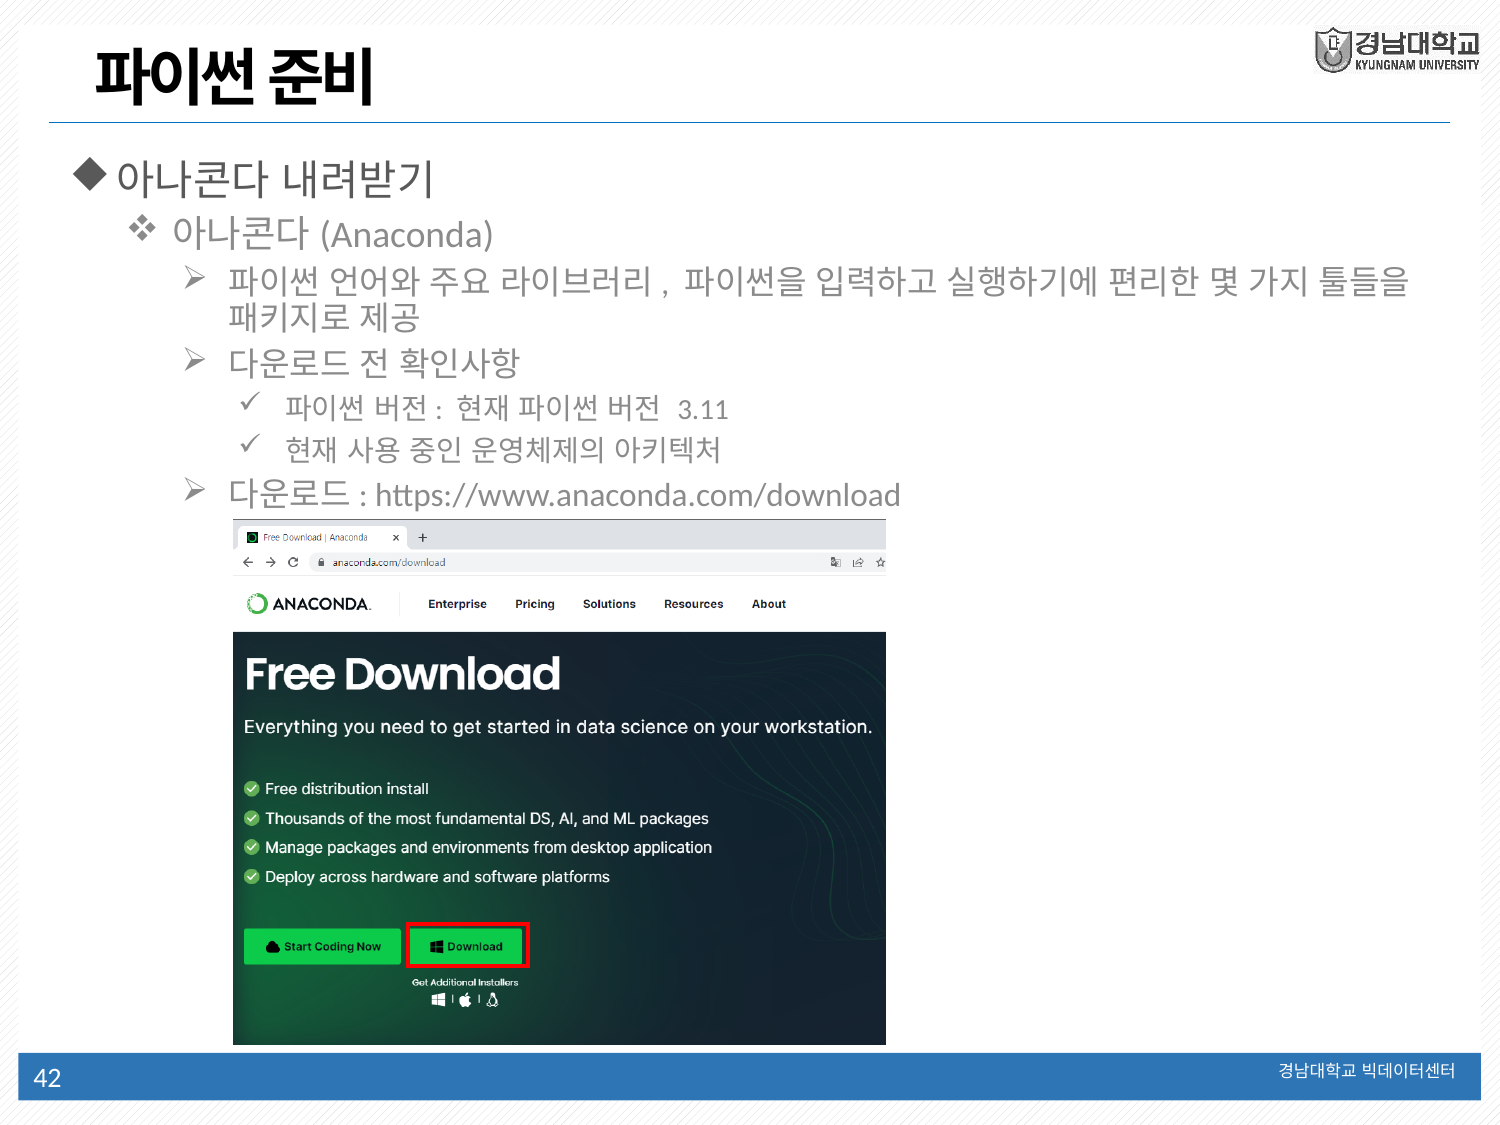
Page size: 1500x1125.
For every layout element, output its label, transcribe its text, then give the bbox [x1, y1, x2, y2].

text_box 파이썬 준비 [79, 30, 394, 121]
picture [233, 519, 886, 1045]
picture [1313, 24, 1481, 74]
list 아나콘다 내려받기 아나콘다(Anaconda) 파이썬 언어와 주요 라이브러리, 파이썬을 입력하고 실행하기에 편리한 몇 가지 툴들을 패키지로 제공 다운로드 전 확인사항 파이썬 버전: 현재 파이썬 버전 3.11 현재 사용 중인 운영체제의 아키텍처 다운로드: https://www.anaconda.com/download [54, 151, 1450, 1043]
slide_number 42 [18, 1052, 357, 1113]
